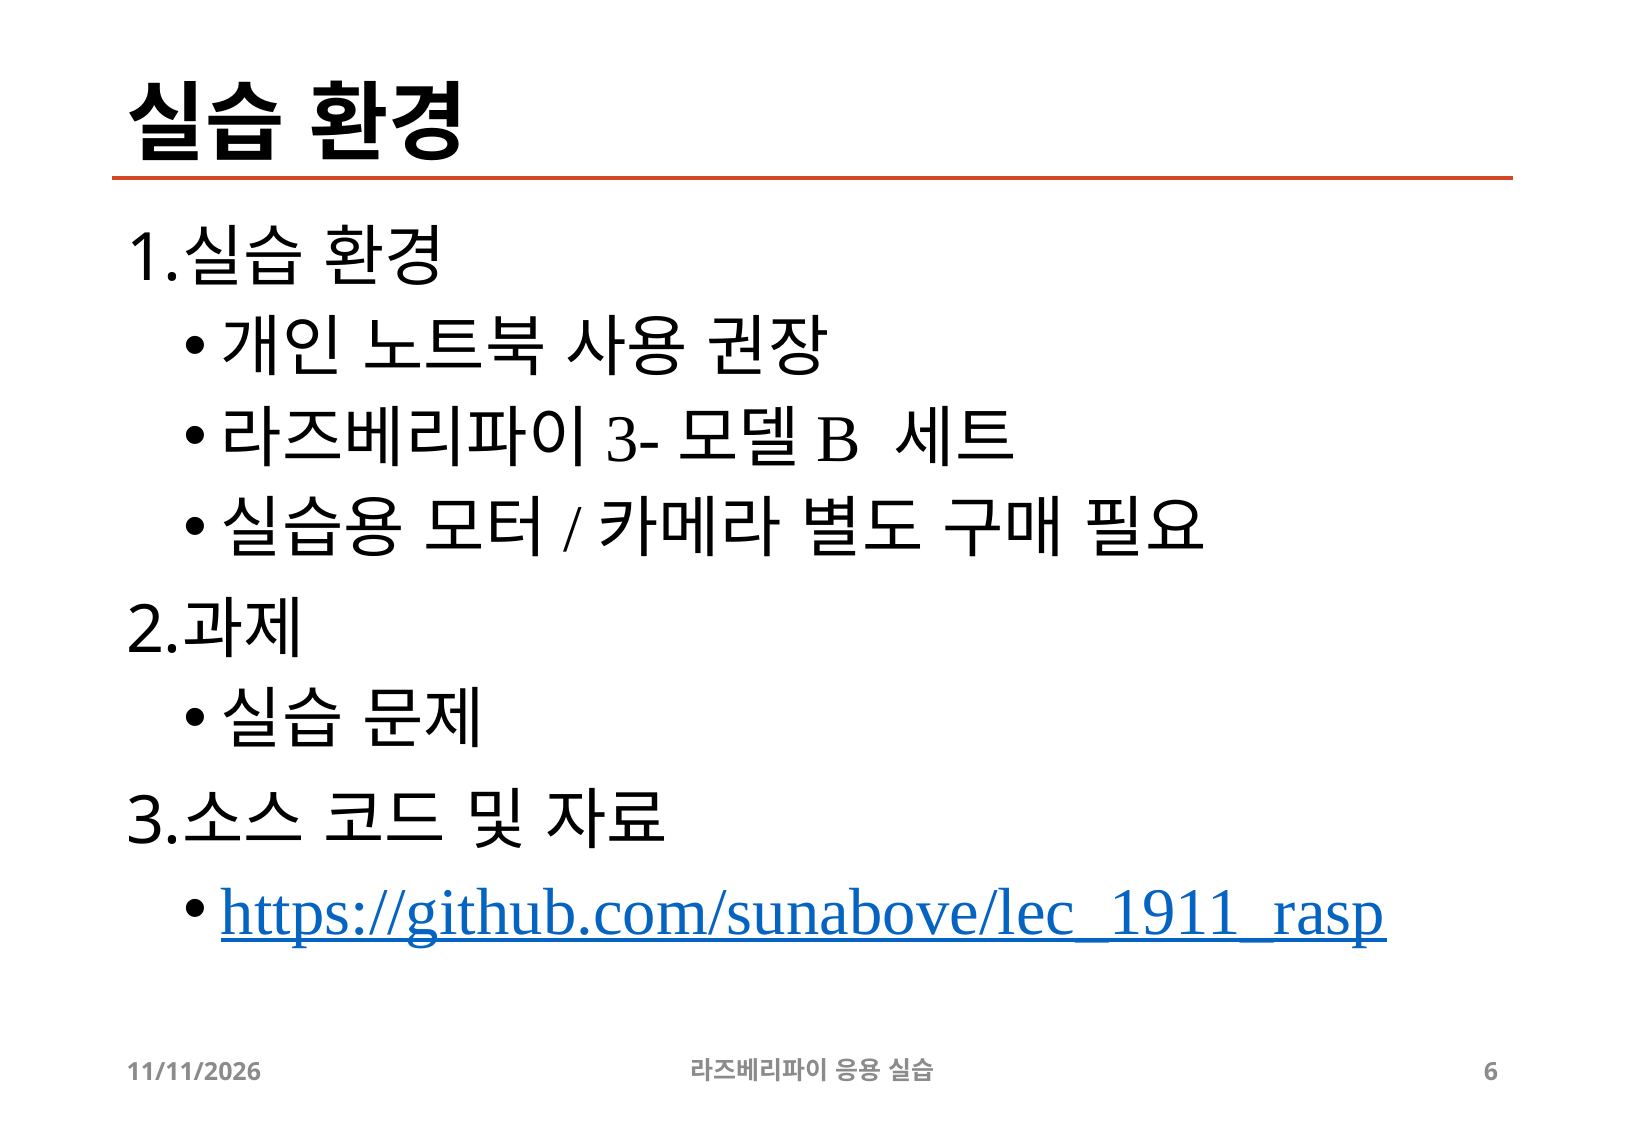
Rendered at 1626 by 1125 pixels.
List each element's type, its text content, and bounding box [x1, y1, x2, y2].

slide_number 6 [1147, 1042, 1514, 1103]
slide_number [111, 1042, 478, 1103]
title 실습 환경 [111, 59, 1514, 179]
footer 라즈베리파이 응용 실습 [538, 1042, 1087, 1103]
list 실습 환경 개인 노트북 사용 권장 라즈베리파이3-모델B 세트 실습용 모터/카메라 별도 구매 필요 과제 실습 문제 소스 코드 및 자료 https://github.com/sunabove/lec_1911_rasp [111, 205, 1503, 1014]
